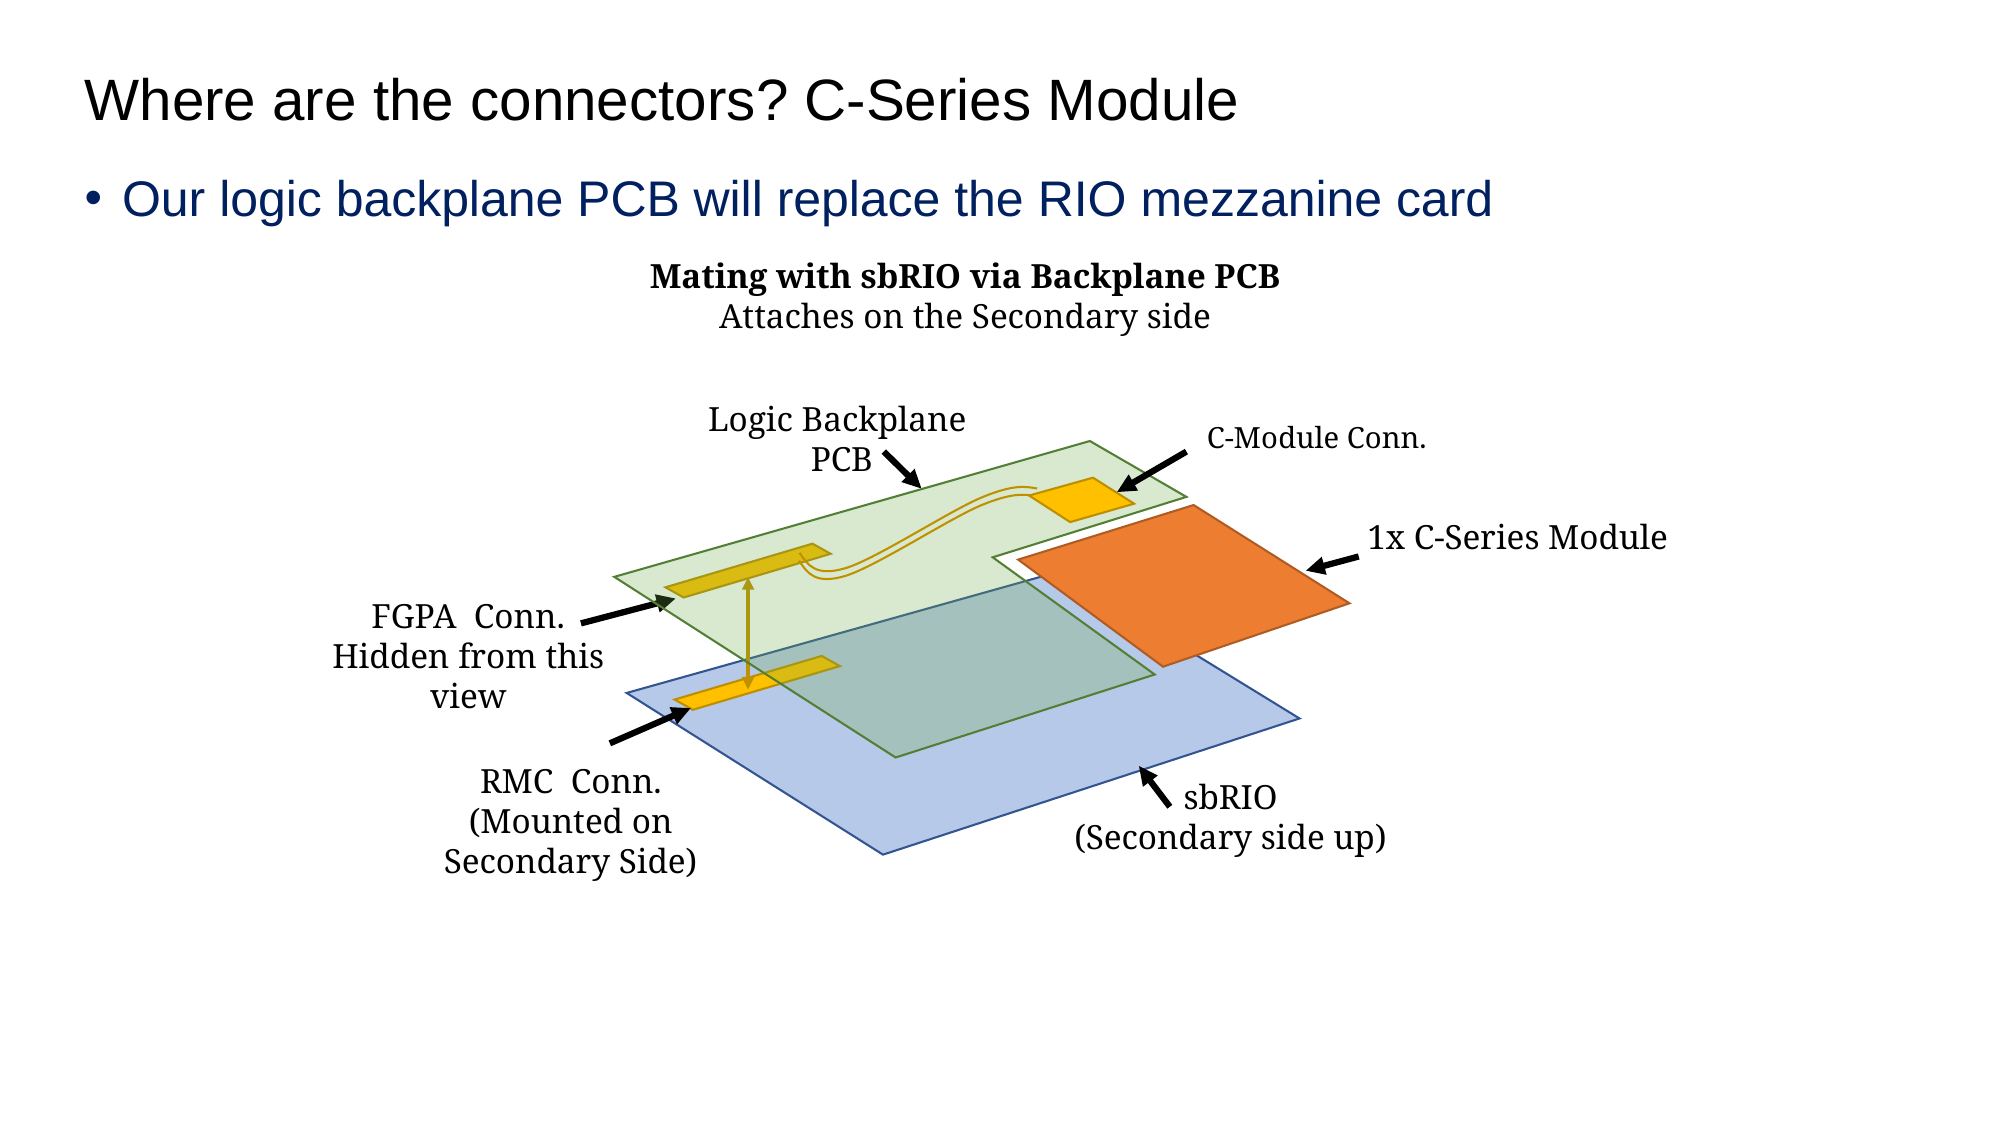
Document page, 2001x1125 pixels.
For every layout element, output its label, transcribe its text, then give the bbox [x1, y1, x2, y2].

text_box [863, 492, 1189, 571]
text_box [631, 439, 1117, 571]
text_box RMC Conn. (Mounted on Secondary Side) [392, 752, 750, 888]
text_box [1015, 503, 1352, 622]
text_box [798, 485, 1038, 571]
text_box [611, 572, 626, 586]
text_box 1x C-Series Module [1339, 509, 1697, 564]
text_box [1306, 556, 1359, 571]
text_box [798, 559, 815, 571]
text_box Logic Backplane PCB [663, 390, 1021, 486]
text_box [1117, 451, 1187, 492]
text_box [1026, 476, 1137, 524]
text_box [883, 451, 922, 489]
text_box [1139, 766, 1170, 807]
text_box Mating with sbRIO via Backplane PCB Attaches on the Secondary side [548, 247, 1383, 343]
title Where are the connectors? C-Series Module [69, 58, 1931, 145]
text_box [626, 571, 1300, 855]
text_box C-Module Conn. [1158, 412, 1475, 463]
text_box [580, 598, 676, 624]
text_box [609, 708, 691, 744]
text_box sbRIO (Secondary side up) [1052, 769, 1409, 864]
list Our logic backplane PCB will replace the RIO mezzanine card [69, 165, 1931, 1013]
text_box [843, 493, 1031, 571]
text_box FGPA Conn. Hidden from this view [290, 588, 626, 723]
